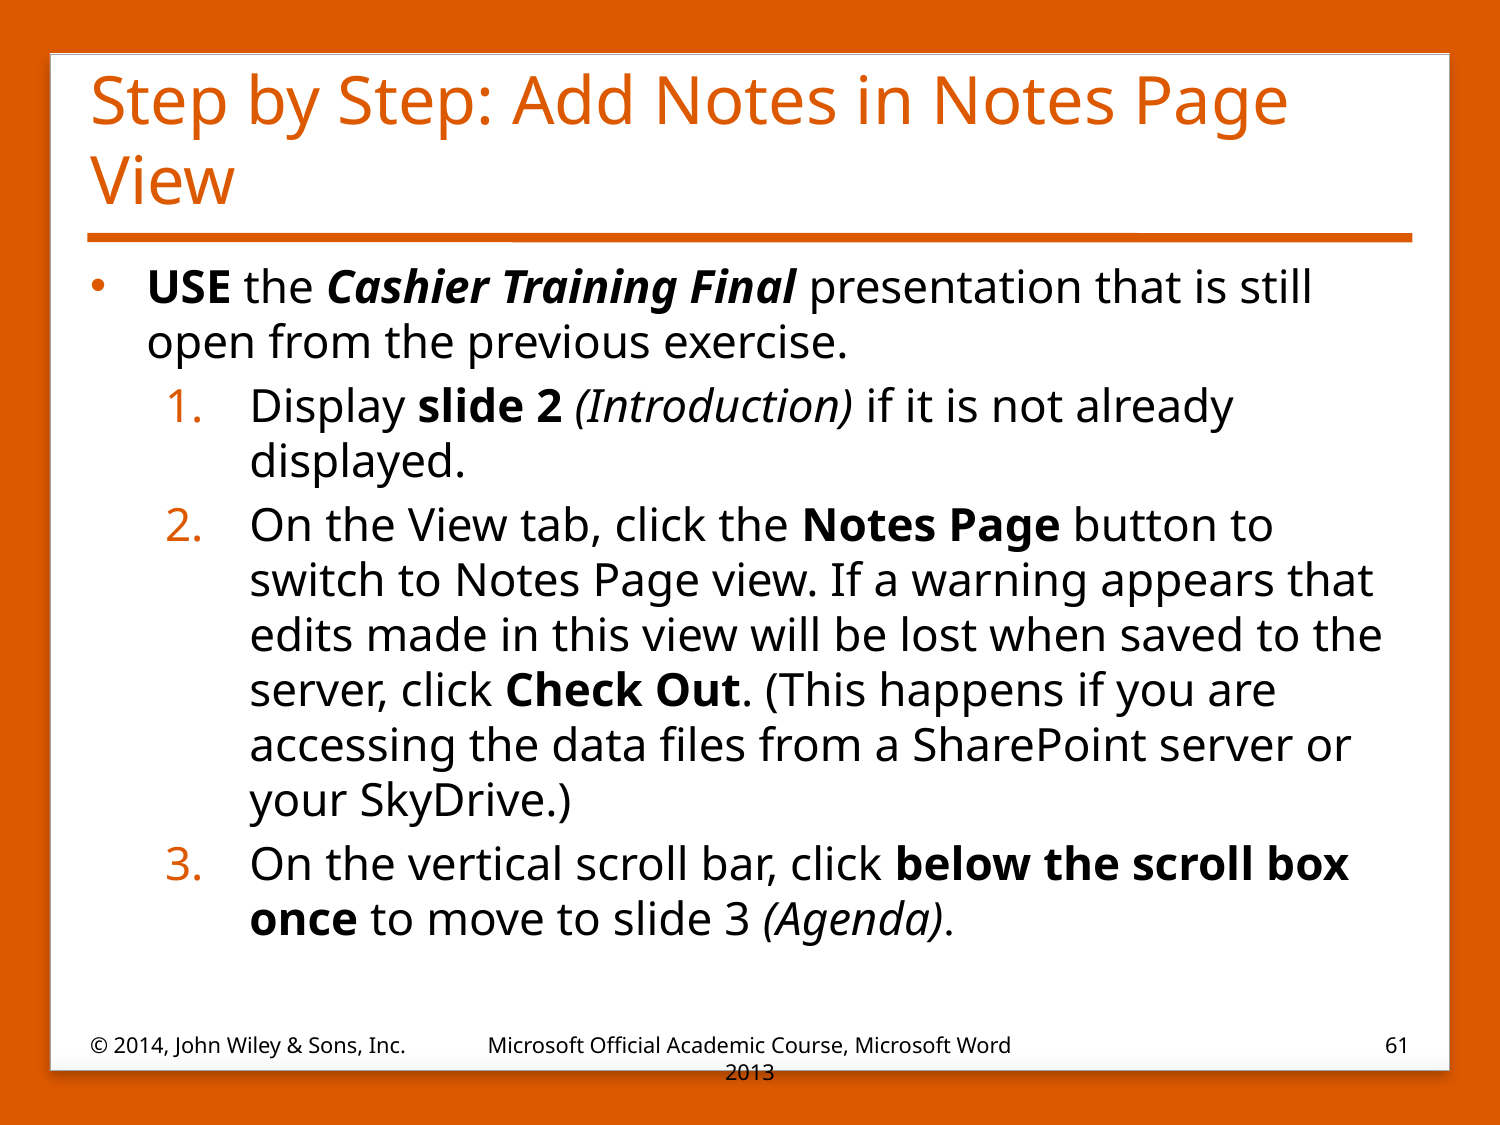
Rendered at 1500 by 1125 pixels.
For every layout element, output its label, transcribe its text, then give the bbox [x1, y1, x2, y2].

footer Microsoft Official Academic Course, Microsoft Word 2013 [449, 1024, 1051, 1103]
list USE the Cashier Training Final presentation that is still open from the previous exercise. Display slide 2 (Introduction) if it is not already displayed. On the View tab, click the Notes Page button to switch to Notes Page view. If a warning appears that edits made in this view will be lost when saved to the server, click Check Out. (This happens if you are accessing the data files from a SharePoint server or your SkyDrive.) On the vertical scroll bar, click below the scroll box once to move to slide 3 (Agenda). [75, 249, 1425, 1063]
slide_number © 2014, John Wiley & Sons, Inc. [74, 1024, 426, 1103]
title Step by Step: Add Notes in Notes Page View [74, 74, 1426, 226]
slide_number 61 [1074, 1024, 1426, 1103]
